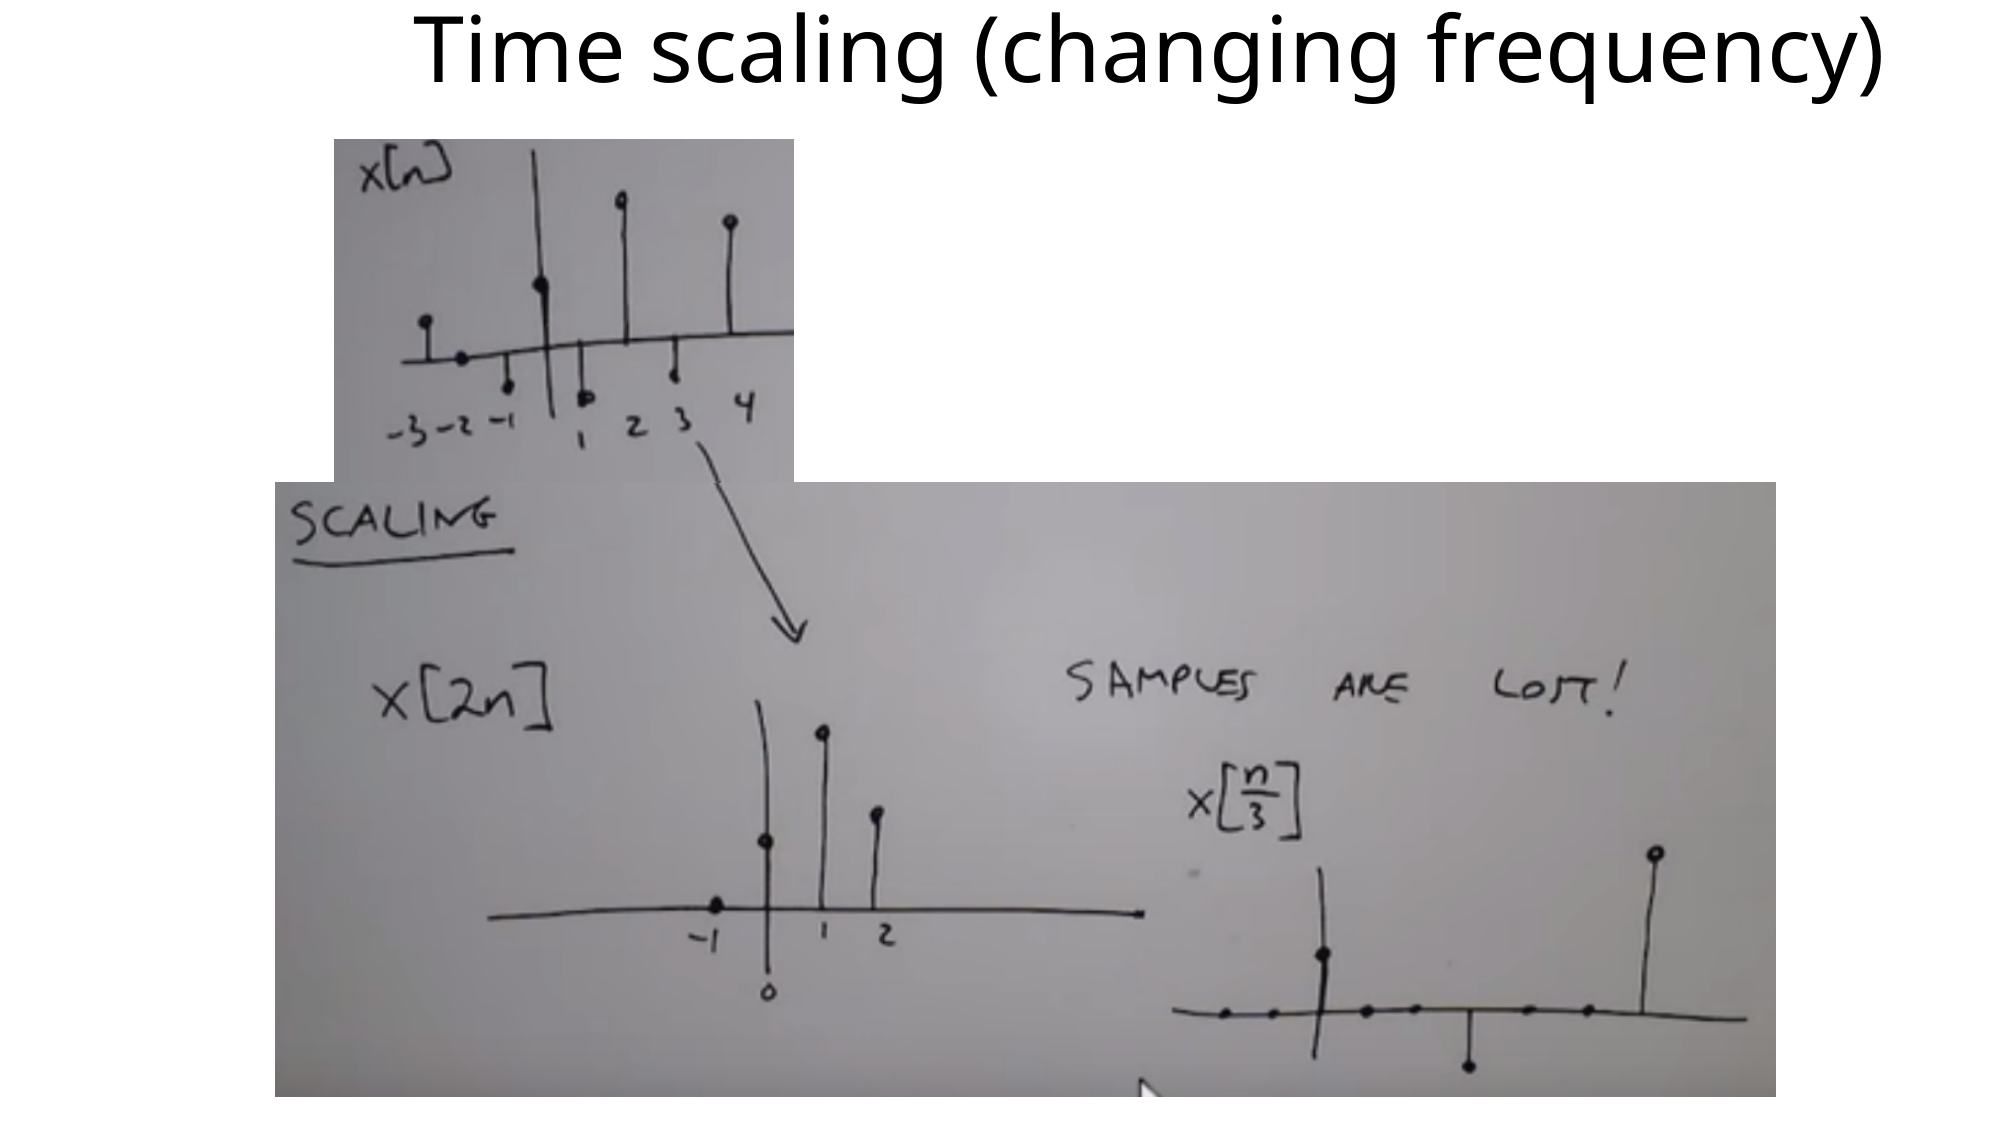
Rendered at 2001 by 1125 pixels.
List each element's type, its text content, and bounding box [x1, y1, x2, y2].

title Time scaling (changing frequency) [399, 0, 2000, 162]
picture [274, 139, 1776, 1098]
